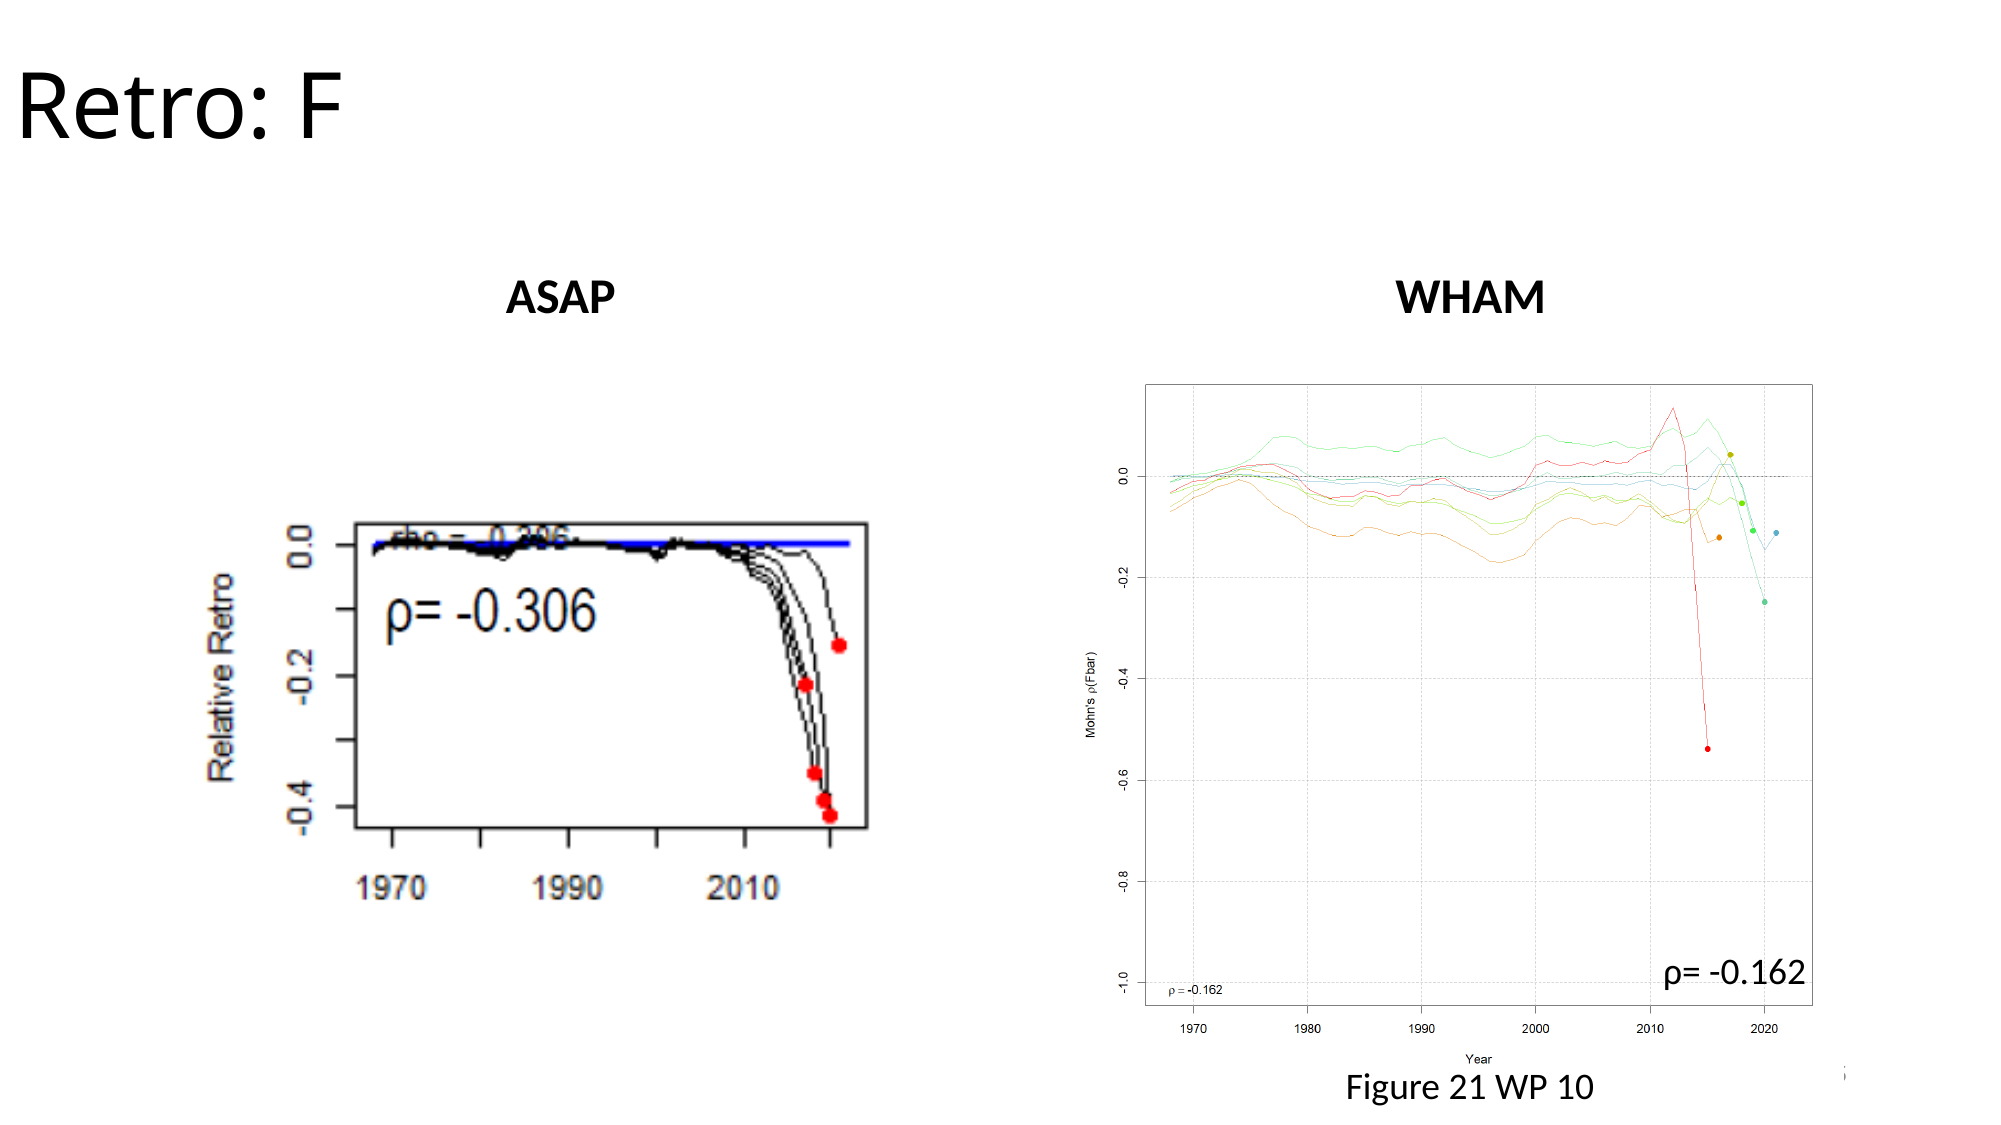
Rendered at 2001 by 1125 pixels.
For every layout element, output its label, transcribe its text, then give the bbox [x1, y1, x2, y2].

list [1083, 322, 1844, 1083]
slide_number 35 [1653, 1042, 1863, 1103]
title Retro: F [0, 0, 1725, 218]
list ASAP [137, 196, 984, 332]
text_box Figure 21 WP 10 [1288, 1083, 1653, 1115]
picture [188, 513, 876, 940]
list WHAM [1045, 196, 1896, 332]
